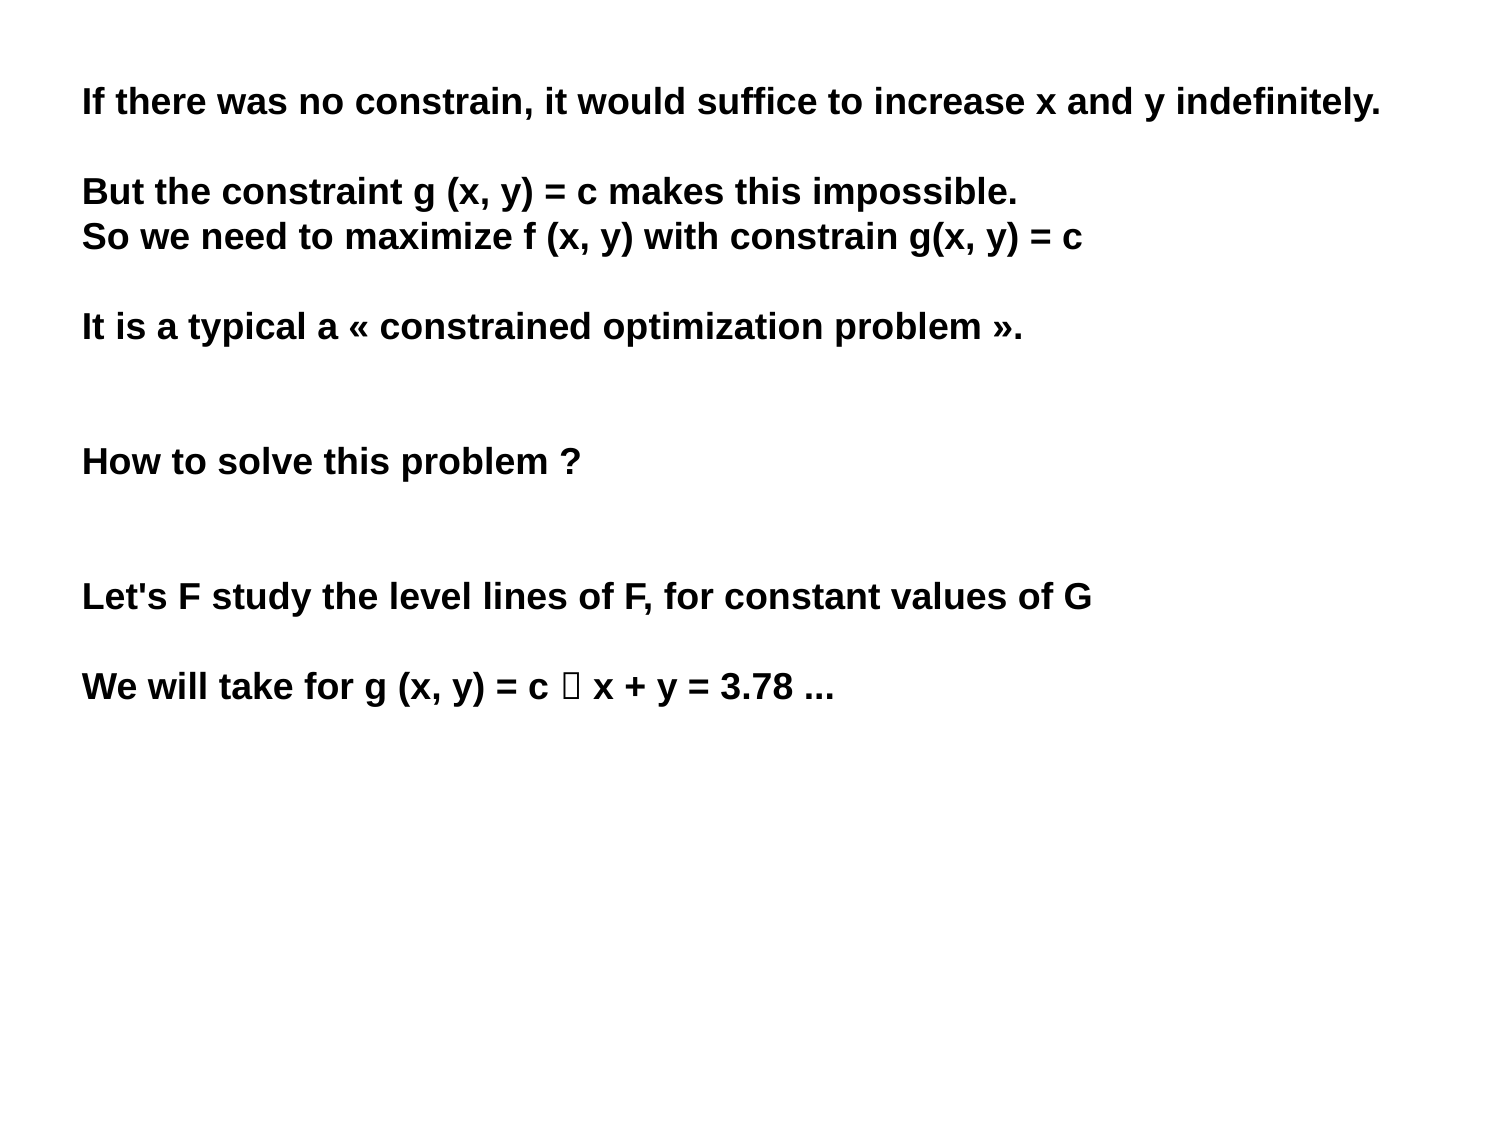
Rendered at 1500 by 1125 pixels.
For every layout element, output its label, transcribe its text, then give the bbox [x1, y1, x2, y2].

text_box If there was no constrain, it would suffice to increase x and y indefinitely. But the constraint g (x, y) = c makes this impossible. So we need to maximize f (x, y) with constrain g(x, y) = c It is a typical a « constrained optimization problem ». How to solve this problem ? Let's F study the level lines of F, for constant values of G We will take for g (x, y) = c  x + y = 3.78 ... [67, 69, 1398, 715]
